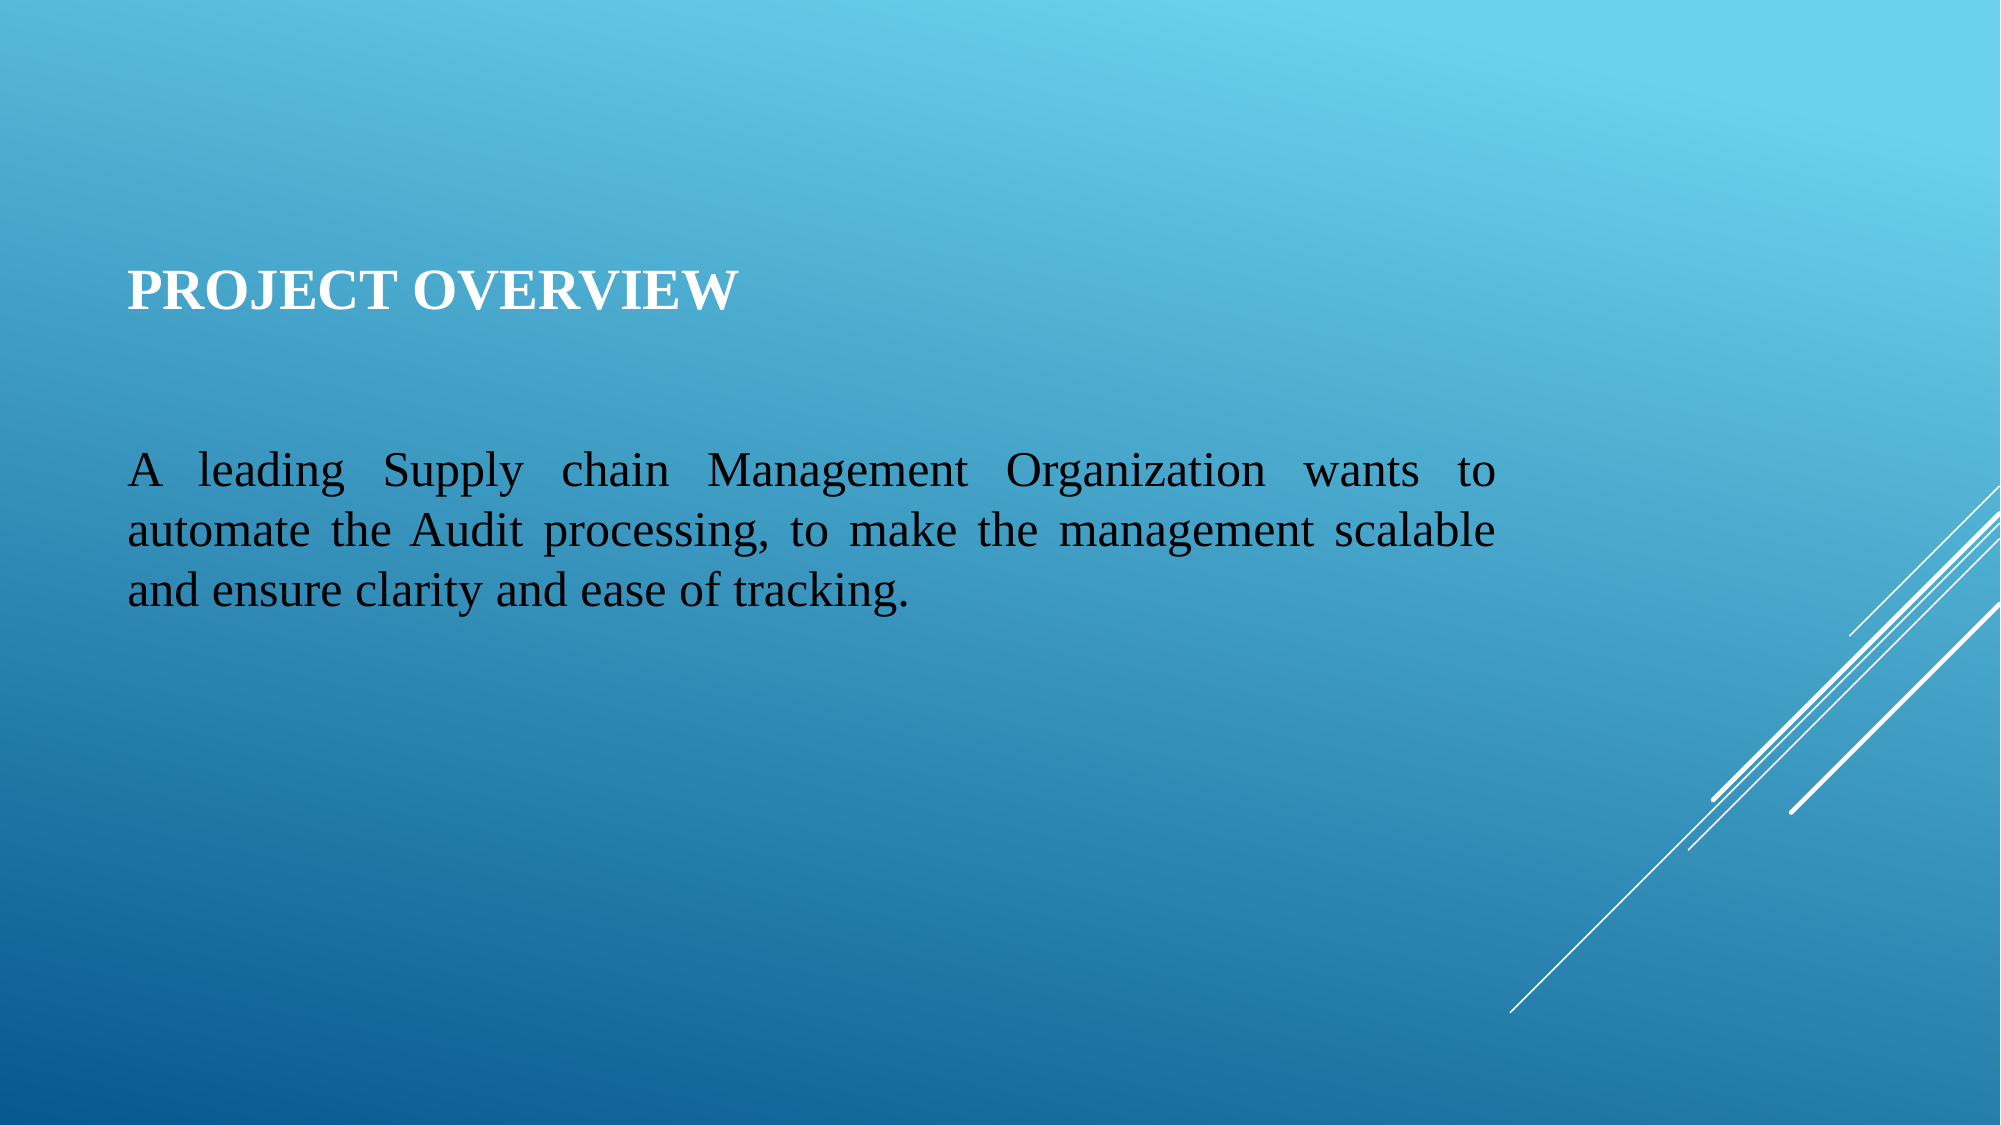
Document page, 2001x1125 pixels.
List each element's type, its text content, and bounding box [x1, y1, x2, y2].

list A leading Supply chain Management Organization wants to automate the Audit processing, to make the management scalable and ensure clarity and ease of tracking. [112, 356, 1513, 950]
title Project Overview [112, 162, 1513, 356]
